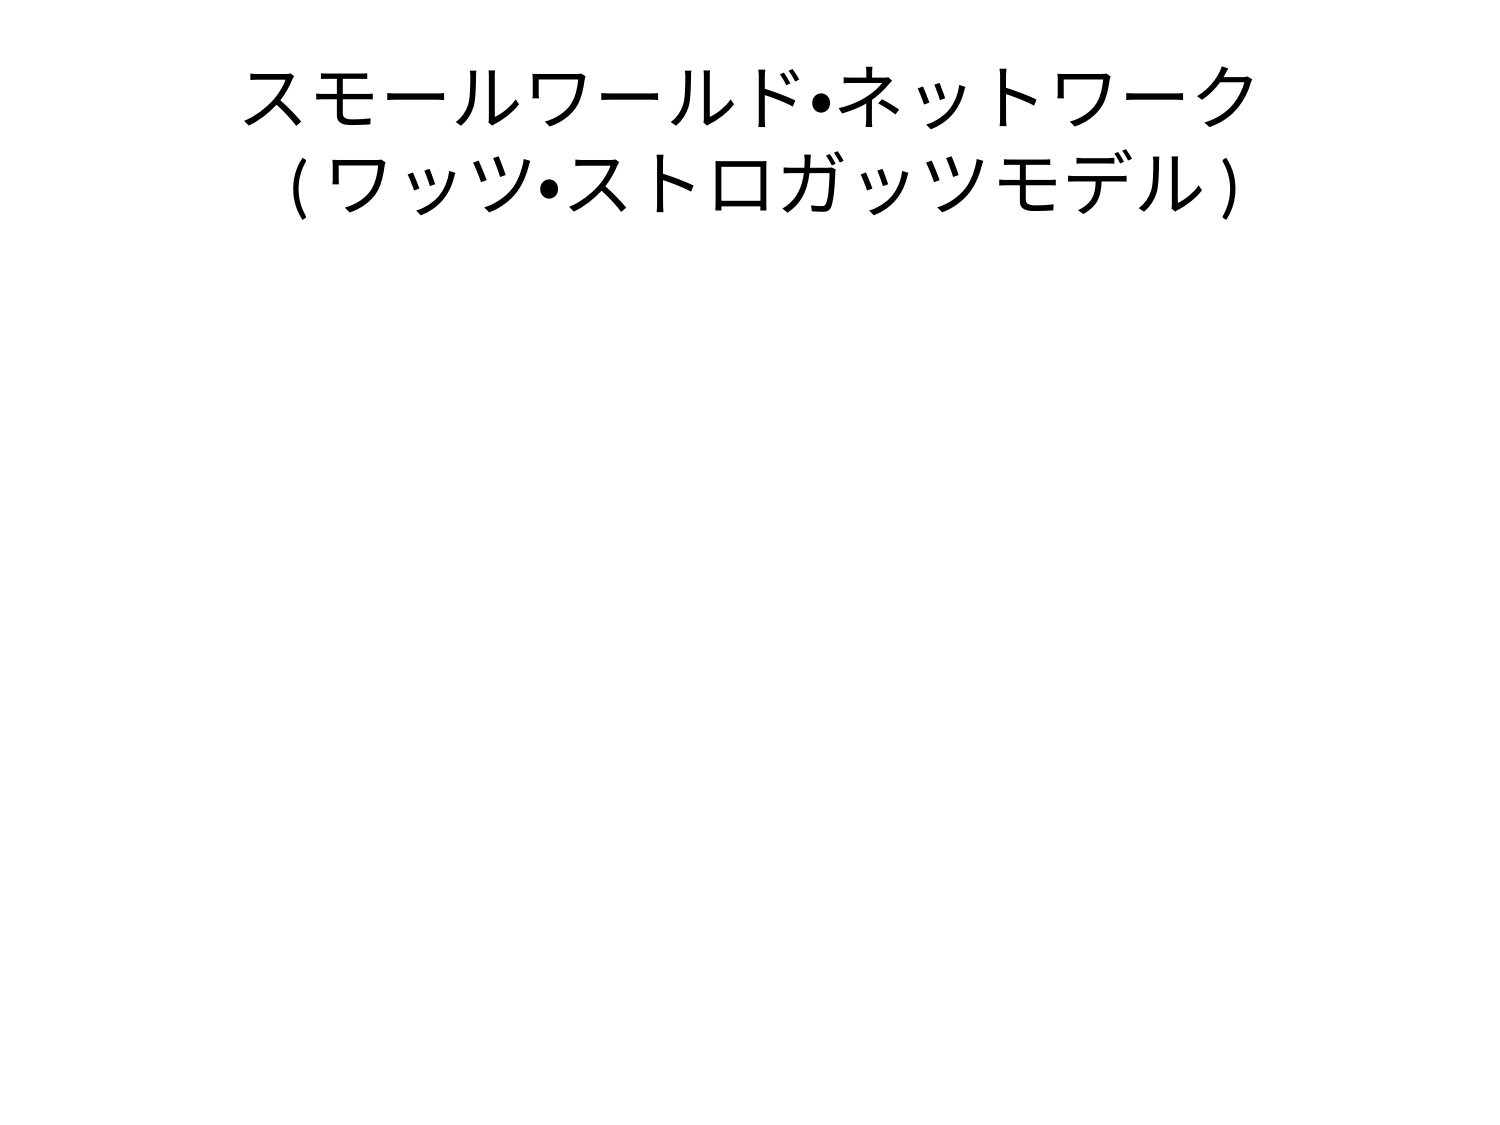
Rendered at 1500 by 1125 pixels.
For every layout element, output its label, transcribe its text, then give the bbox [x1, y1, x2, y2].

title スモールワールド・ネットワーク (ワッツ・ストロガッツモデル) [75, 45, 1425, 233]
